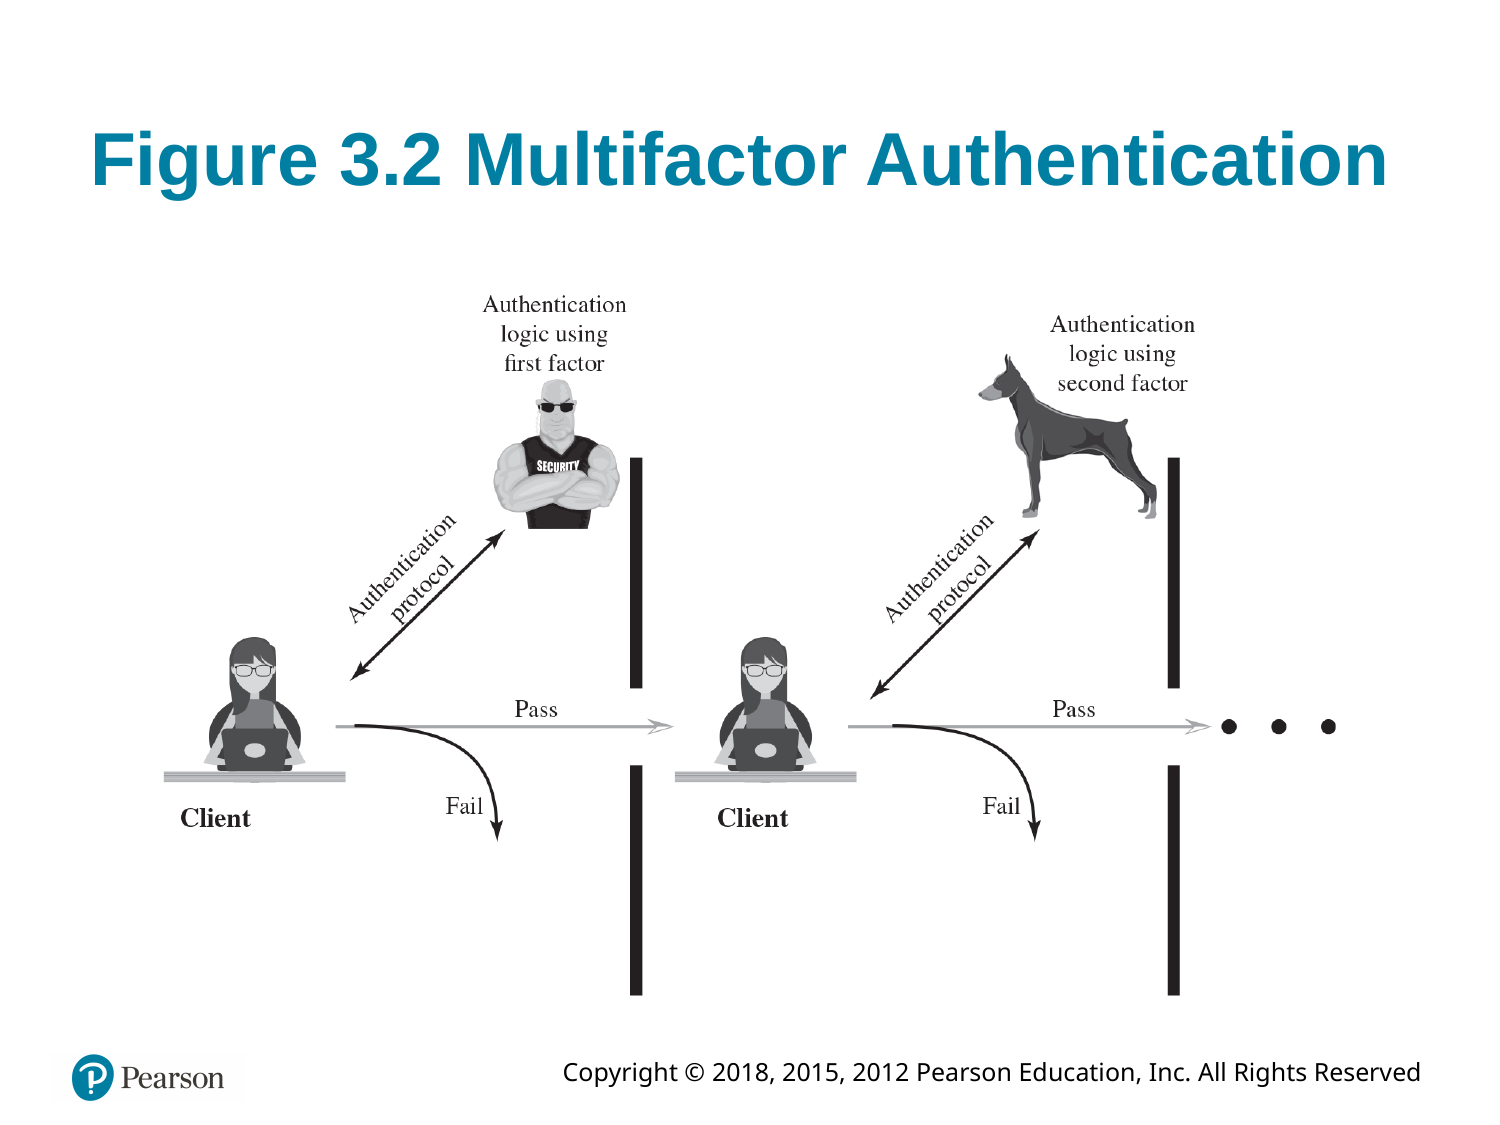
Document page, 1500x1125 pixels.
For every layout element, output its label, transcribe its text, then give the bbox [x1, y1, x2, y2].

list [163, 295, 1337, 996]
title Figure 3.2 Multifactor Authentication [75, 35, 1425, 216]
picture [51, 1053, 245, 1102]
